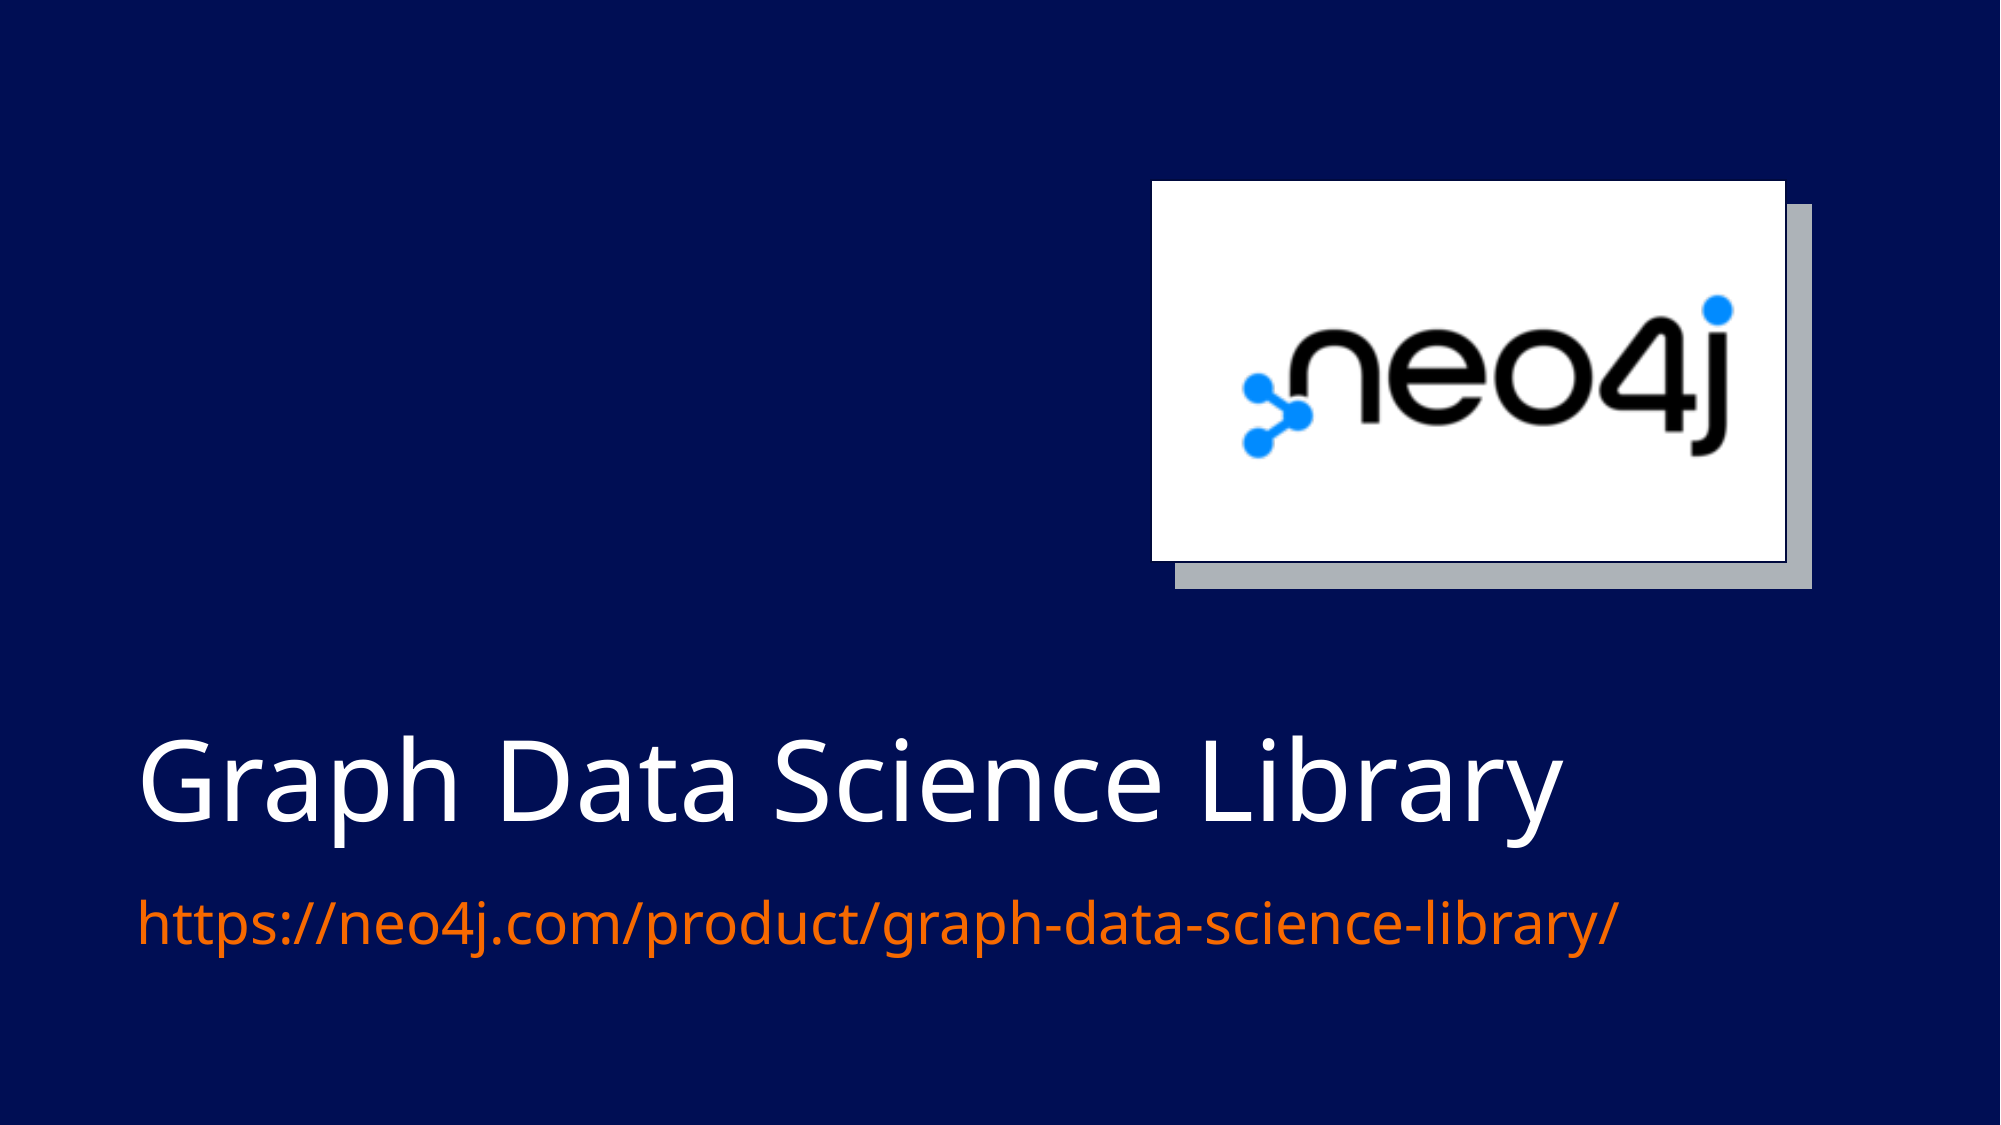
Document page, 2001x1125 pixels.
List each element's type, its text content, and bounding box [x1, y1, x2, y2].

list https://neo4j.com/product/graph-data-science-library/ [136, 878, 1862, 997]
title Graph Data Science Library [136, 629, 1862, 854]
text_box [1236, 282, 1739, 473]
